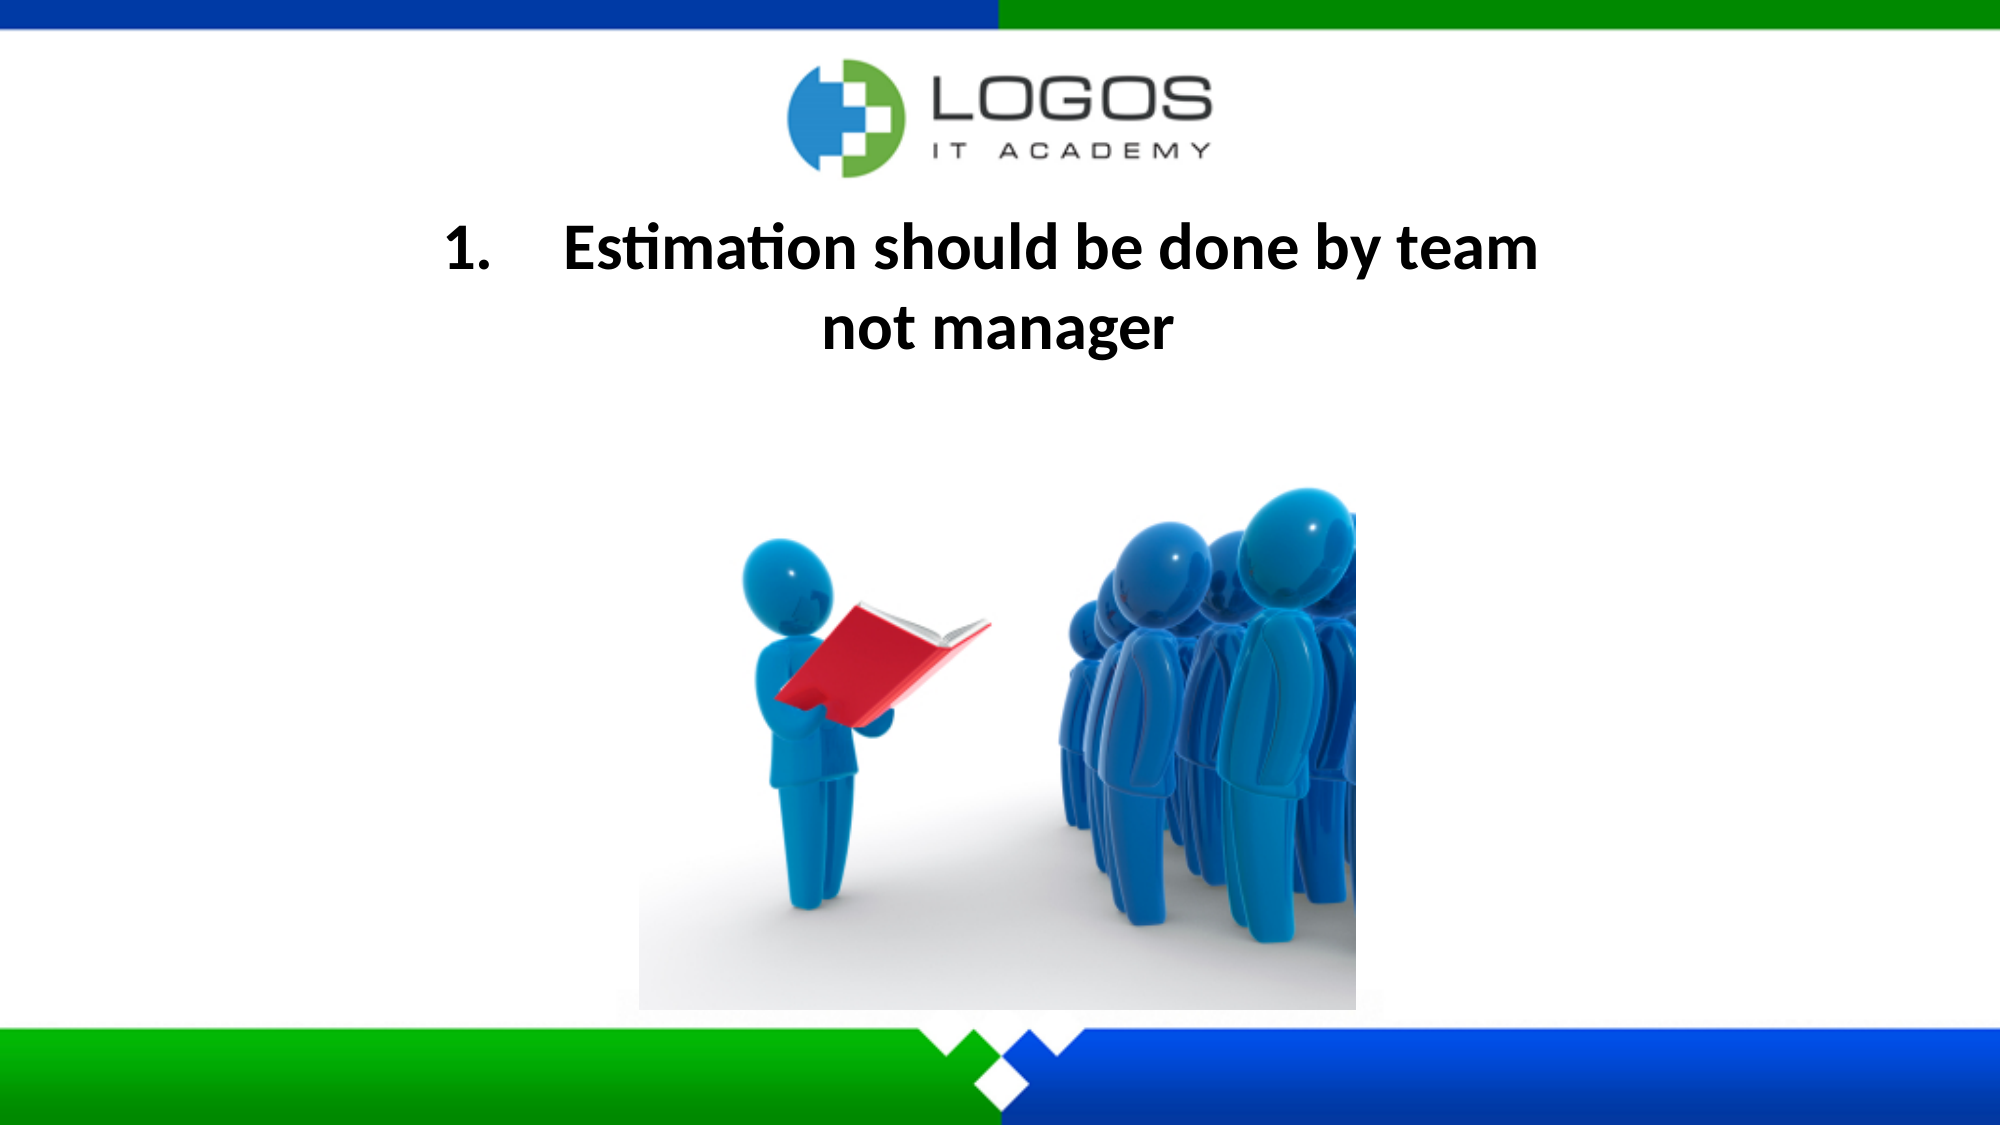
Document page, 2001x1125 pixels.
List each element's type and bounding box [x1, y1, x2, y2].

picture [639, 425, 1356, 1010]
text_box [0, 0, 2000, 1125]
